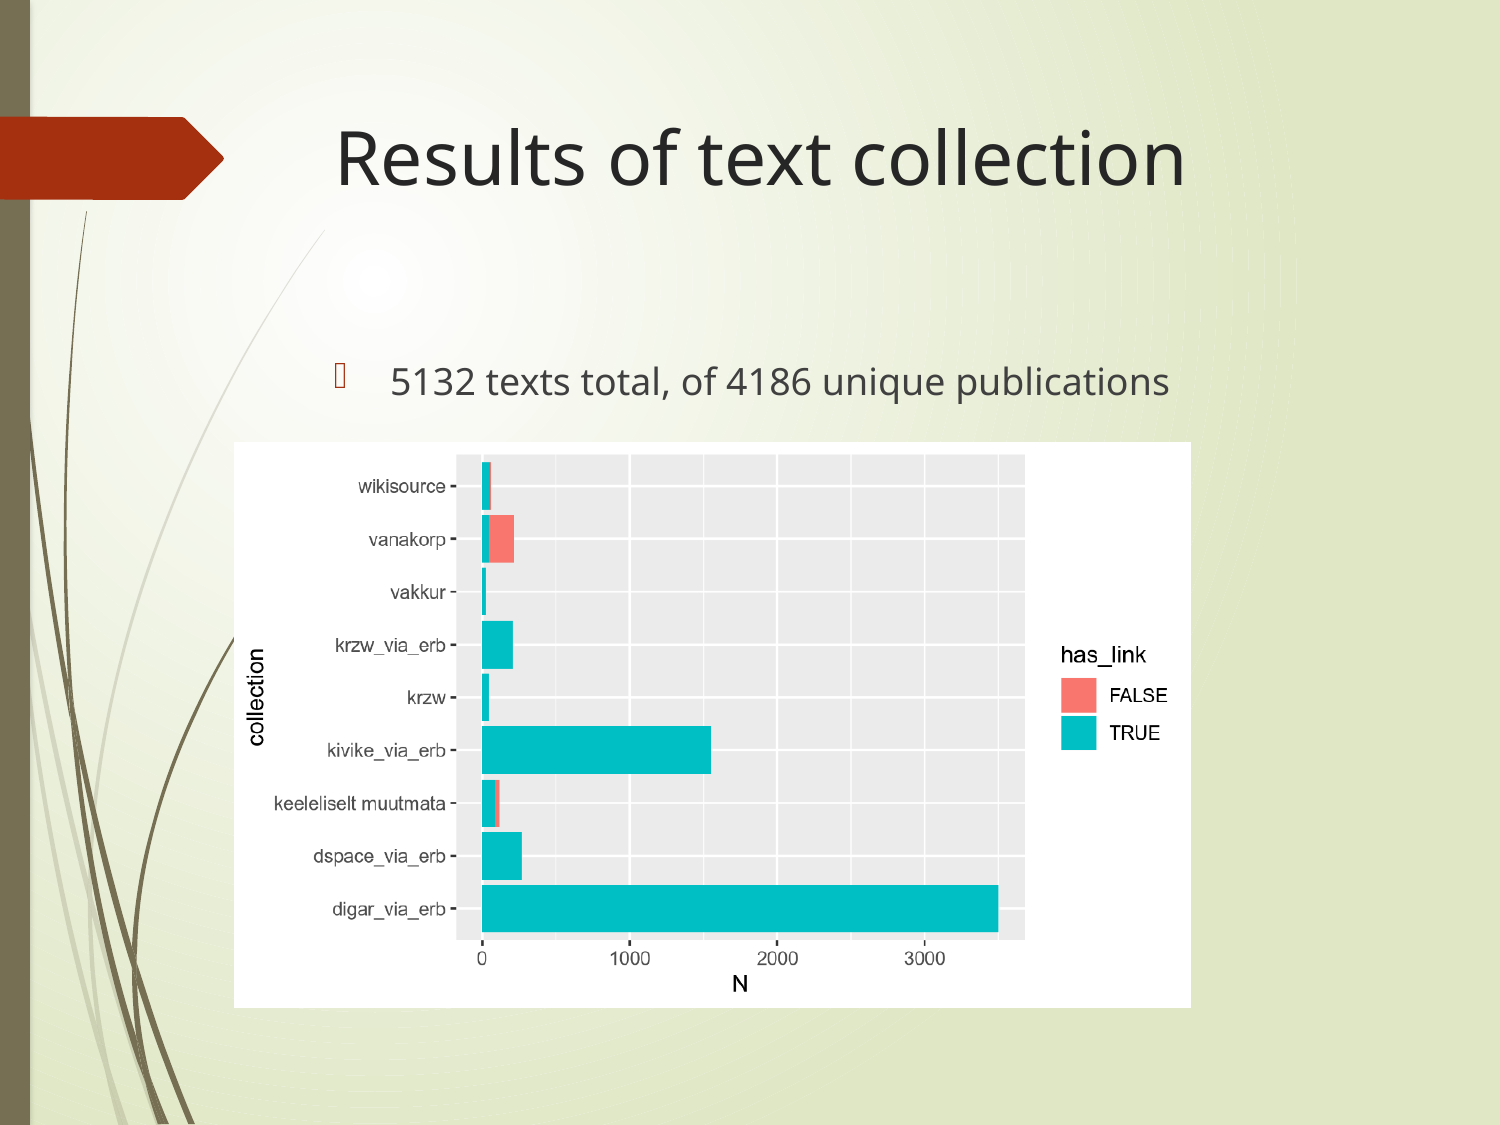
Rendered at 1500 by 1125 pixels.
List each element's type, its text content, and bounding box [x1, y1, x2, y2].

picture [234, 441, 1191, 1008]
list 5132 texts total, of 4186 unique publications [318, 350, 1400, 970]
title Results of text collection [319, 102, 1400, 313]
